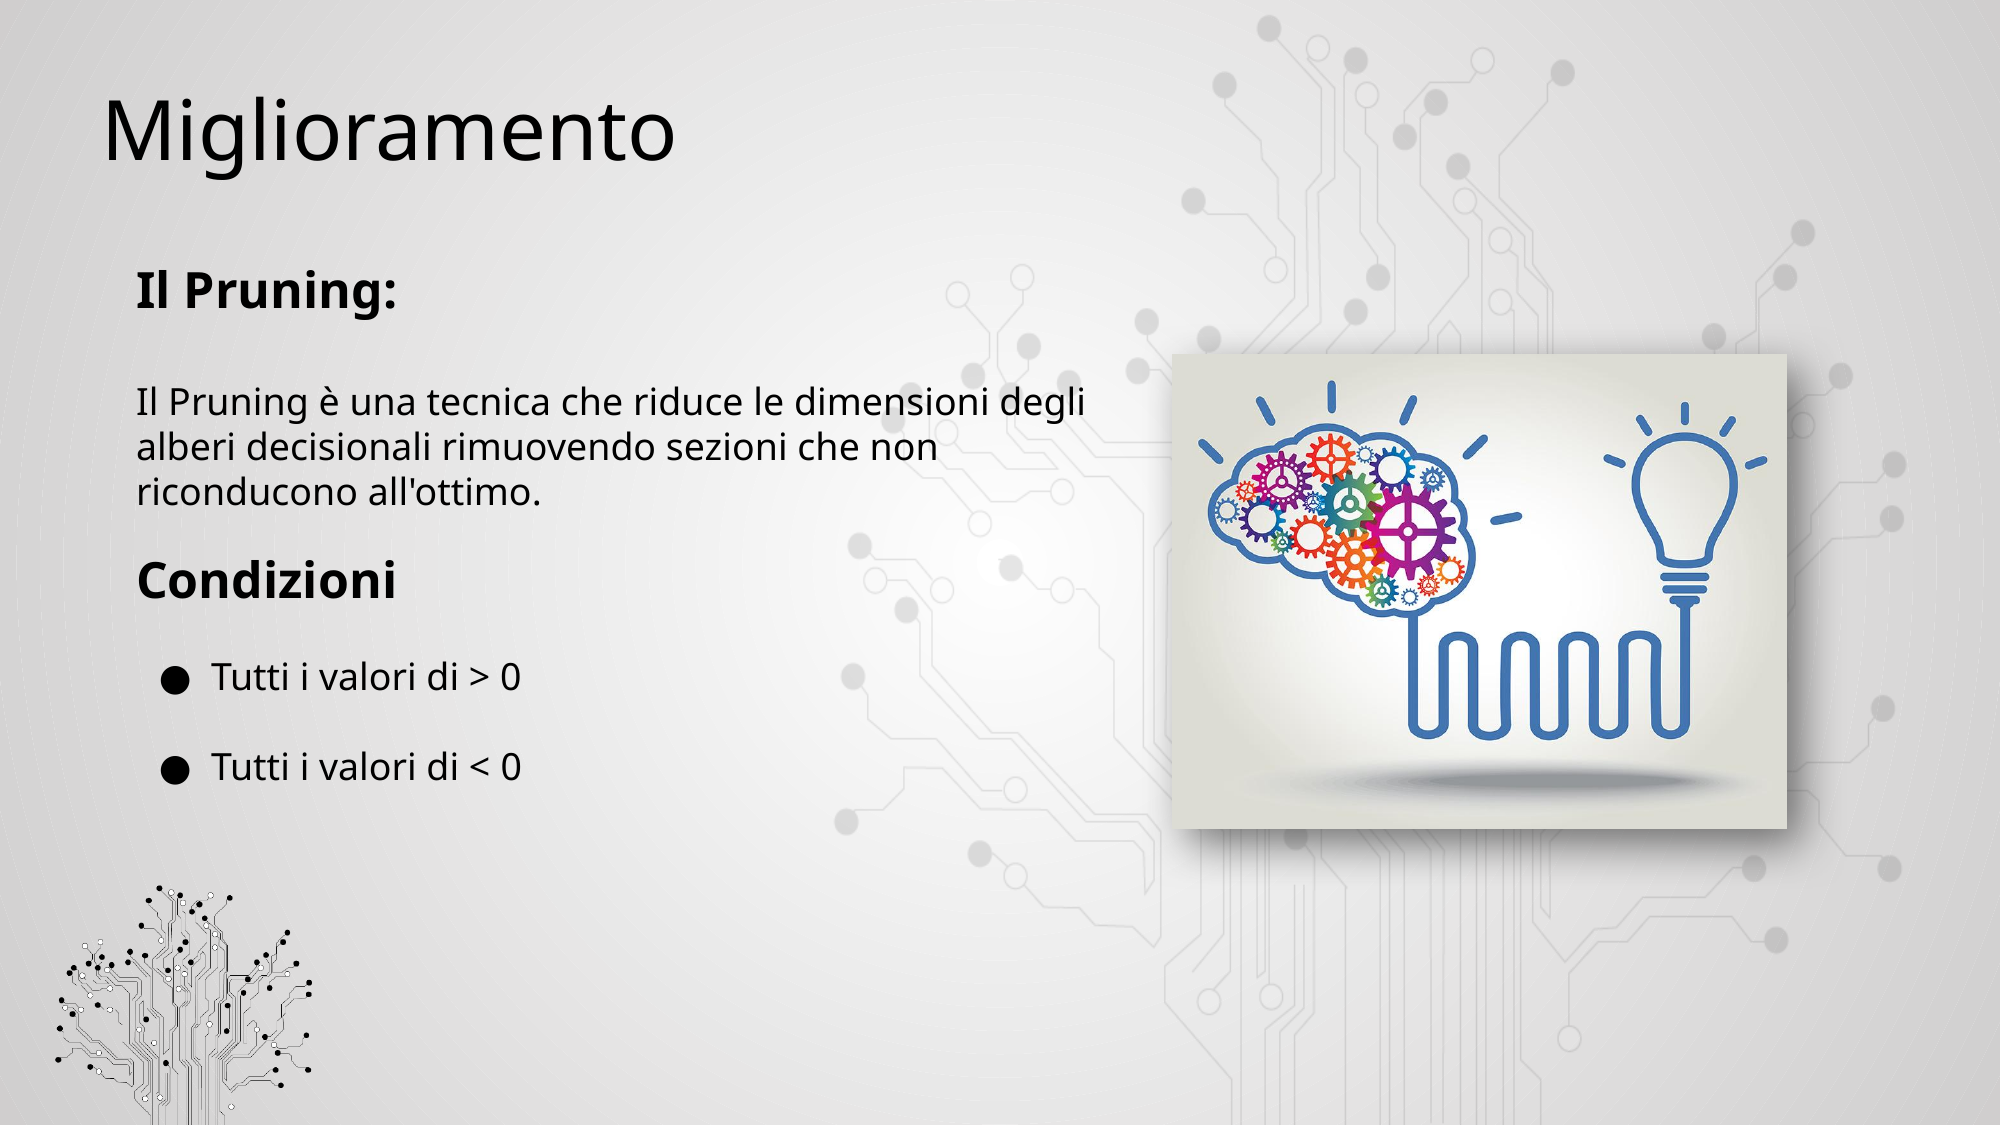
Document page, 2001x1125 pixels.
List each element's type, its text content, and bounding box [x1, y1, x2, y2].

picture [1171, 354, 1788, 829]
text_box [688, 0, 2000, 1125]
text_box Miglioramento [86, 70, 1632, 187]
picture [20, 879, 348, 1125]
